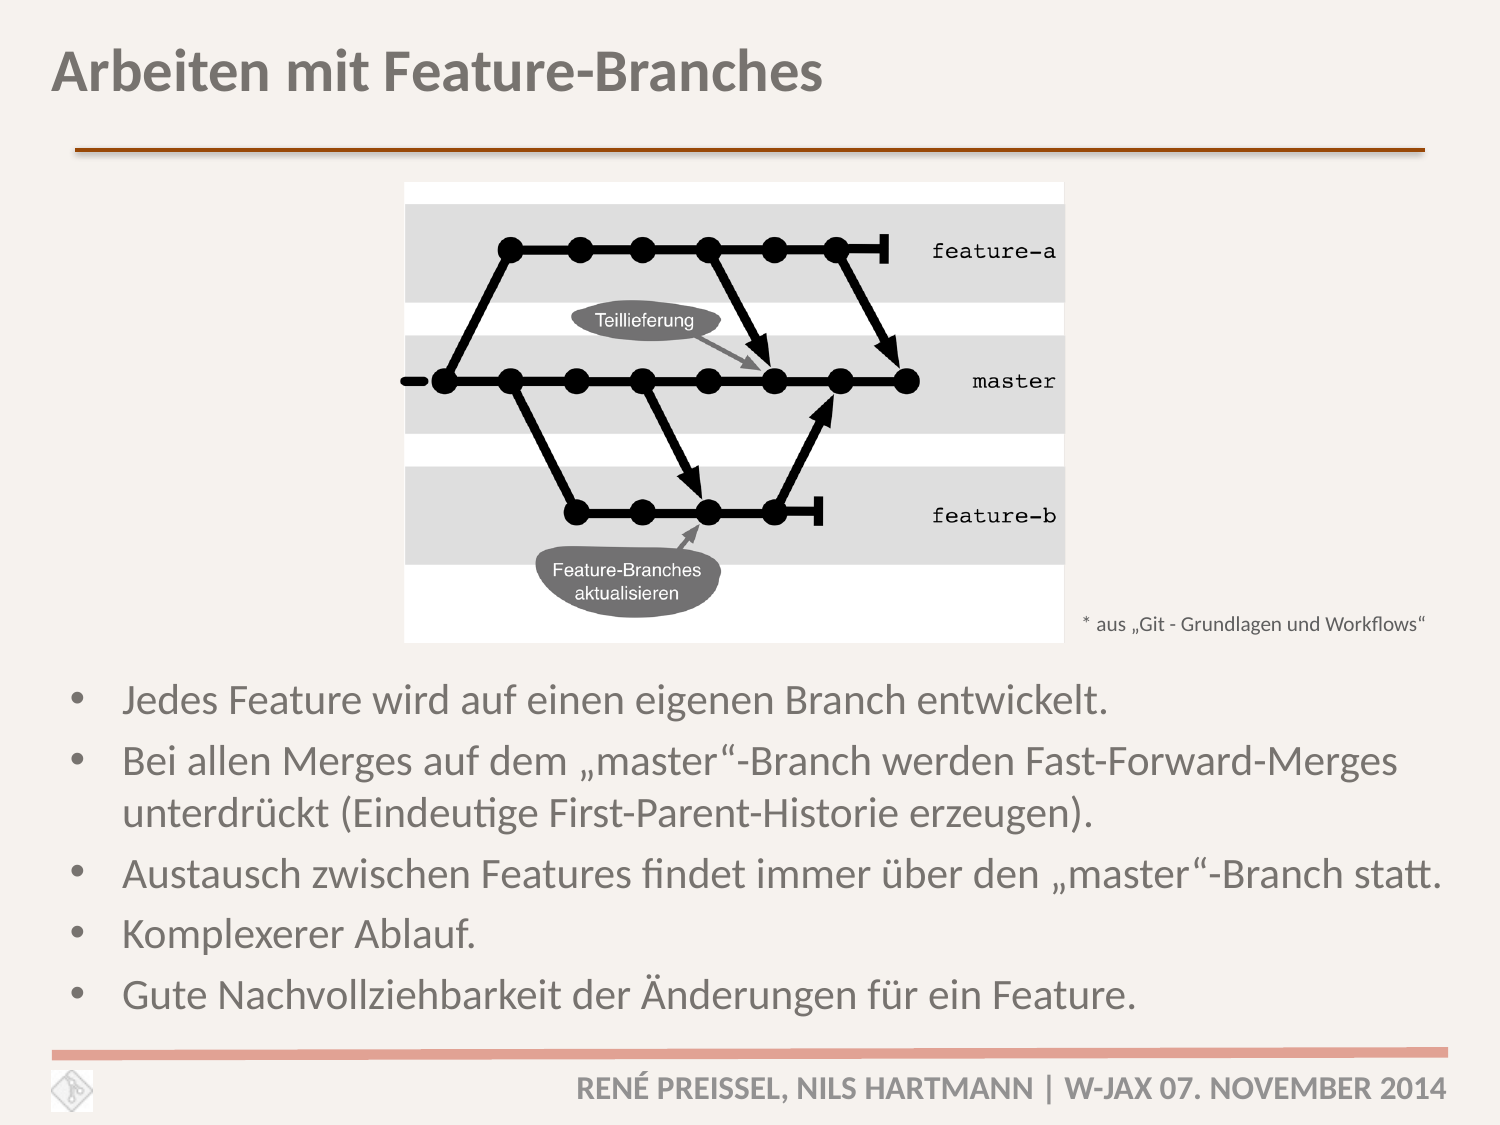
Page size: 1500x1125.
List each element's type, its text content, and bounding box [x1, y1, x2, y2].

picture [51, 1070, 93, 1112]
picture [372, 182, 1087, 644]
title Arbeiten mit Feature-Branches [51, 30, 1449, 104]
list Jedes Feature wird auf einen eigenen Branch entwickelt. Bei allen Merges auf dem „master“-Branch werden Fast-Forward-Merges unterdrückt (Eindeutige First-Parent-Historie erzeugen). Austausch zwischen Features findet immer über den „master“-Branch statt. Komplexerer Ablauf. Gute Nachvollziehbarkeit der Änderungen für ein Feature. [69, 671, 1449, 1030]
text_box * aus „Git - Grundlagen und Workflows“ [1091, 603, 1449, 643]
